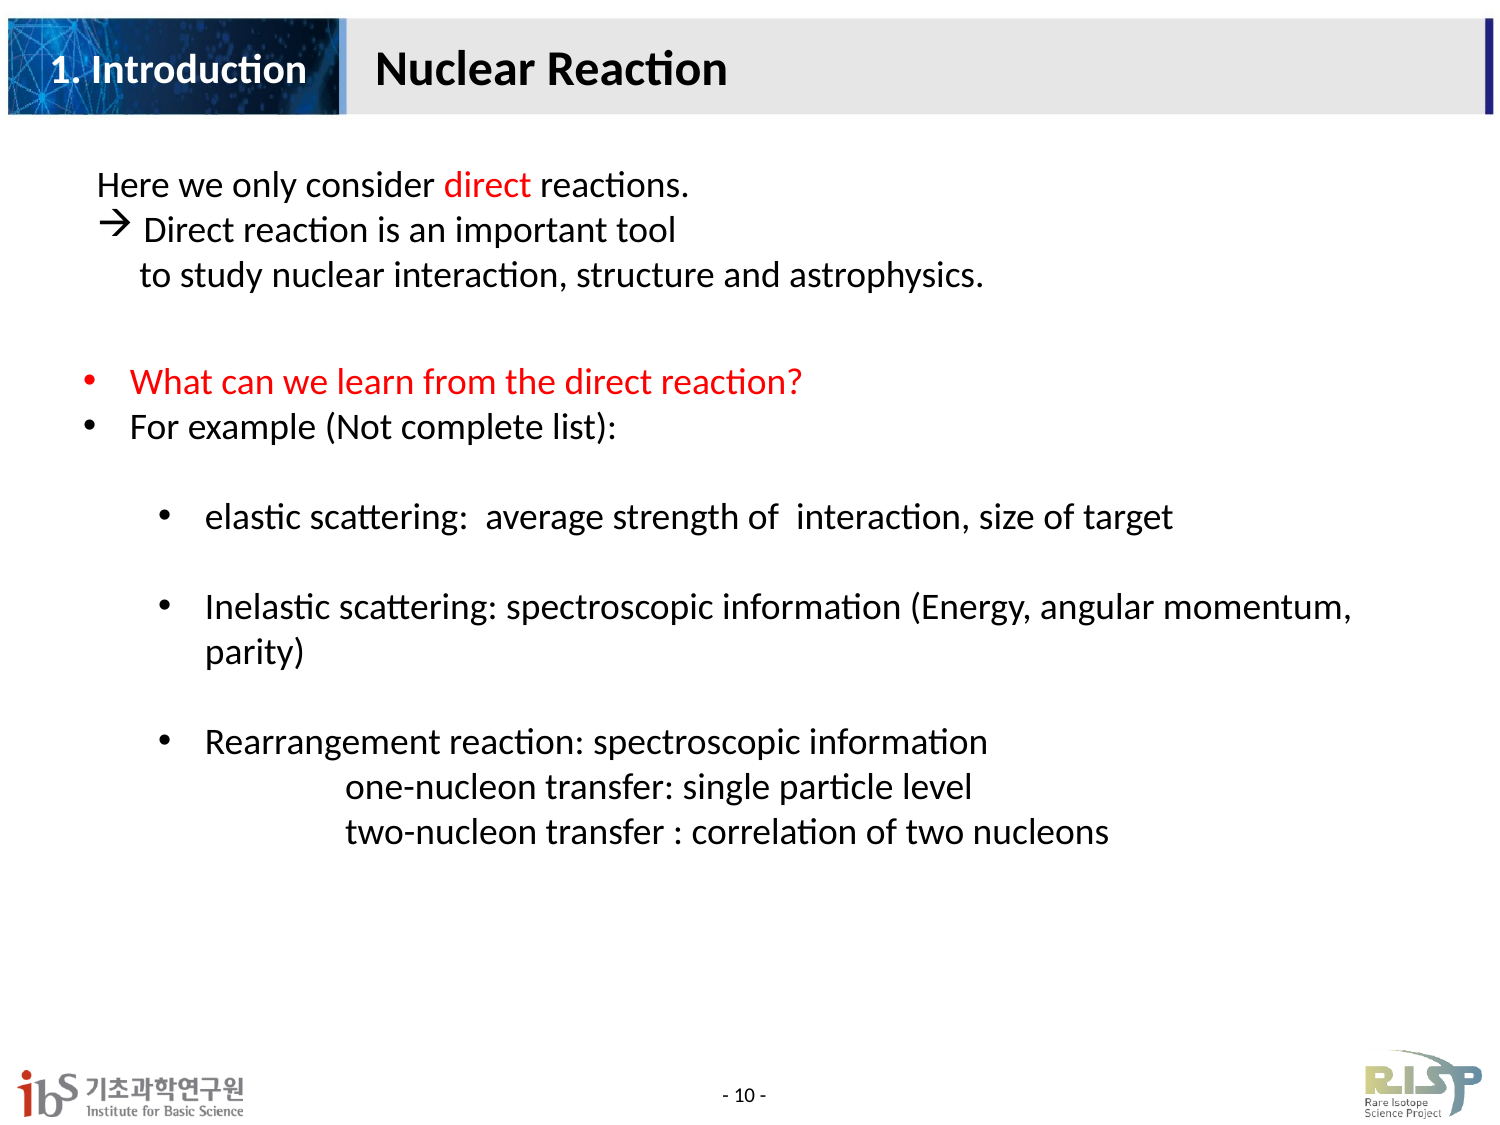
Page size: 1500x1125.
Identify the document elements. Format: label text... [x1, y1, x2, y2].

picture [17, 1070, 243, 1117]
text_box Here we only consider direct reactions. Direct reaction is an important tool to study nuclear interaction, structure and astrophysics. [82, 152, 1001, 303]
picture [1364, 1049, 1482, 1119]
text_box What can we learn from the direct reaction? For example (Not complete list): elastic scattering: average strength of interaction, size of target Inelastic scattering: spectroscopic information (Energy, angular momentum, parity) Rearrangement reaction: spectroscopic information one-nucleon transfer: single particle level two-nucleon transfer : correlation of two nucleons [68, 349, 1427, 905]
picture [2, 10, 1500, 130]
